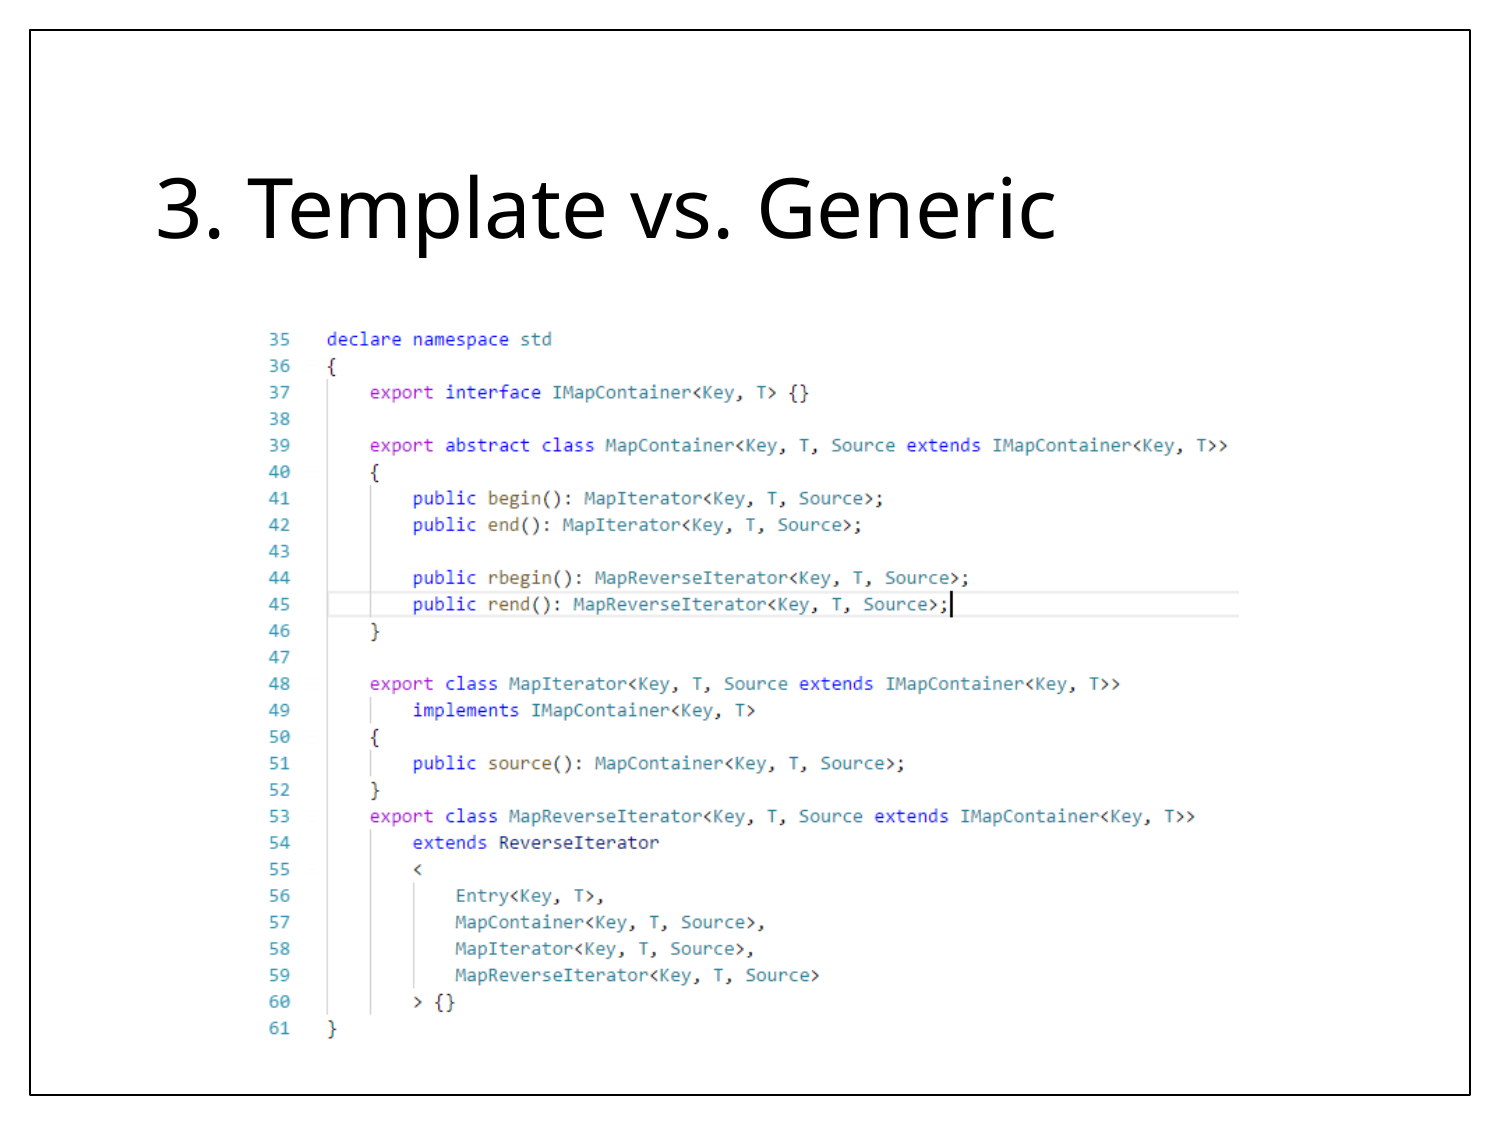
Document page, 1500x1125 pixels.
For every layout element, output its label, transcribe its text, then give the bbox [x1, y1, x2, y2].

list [257, 322, 1239, 1047]
title 3. Template vs. Generic [140, 99, 1356, 323]
